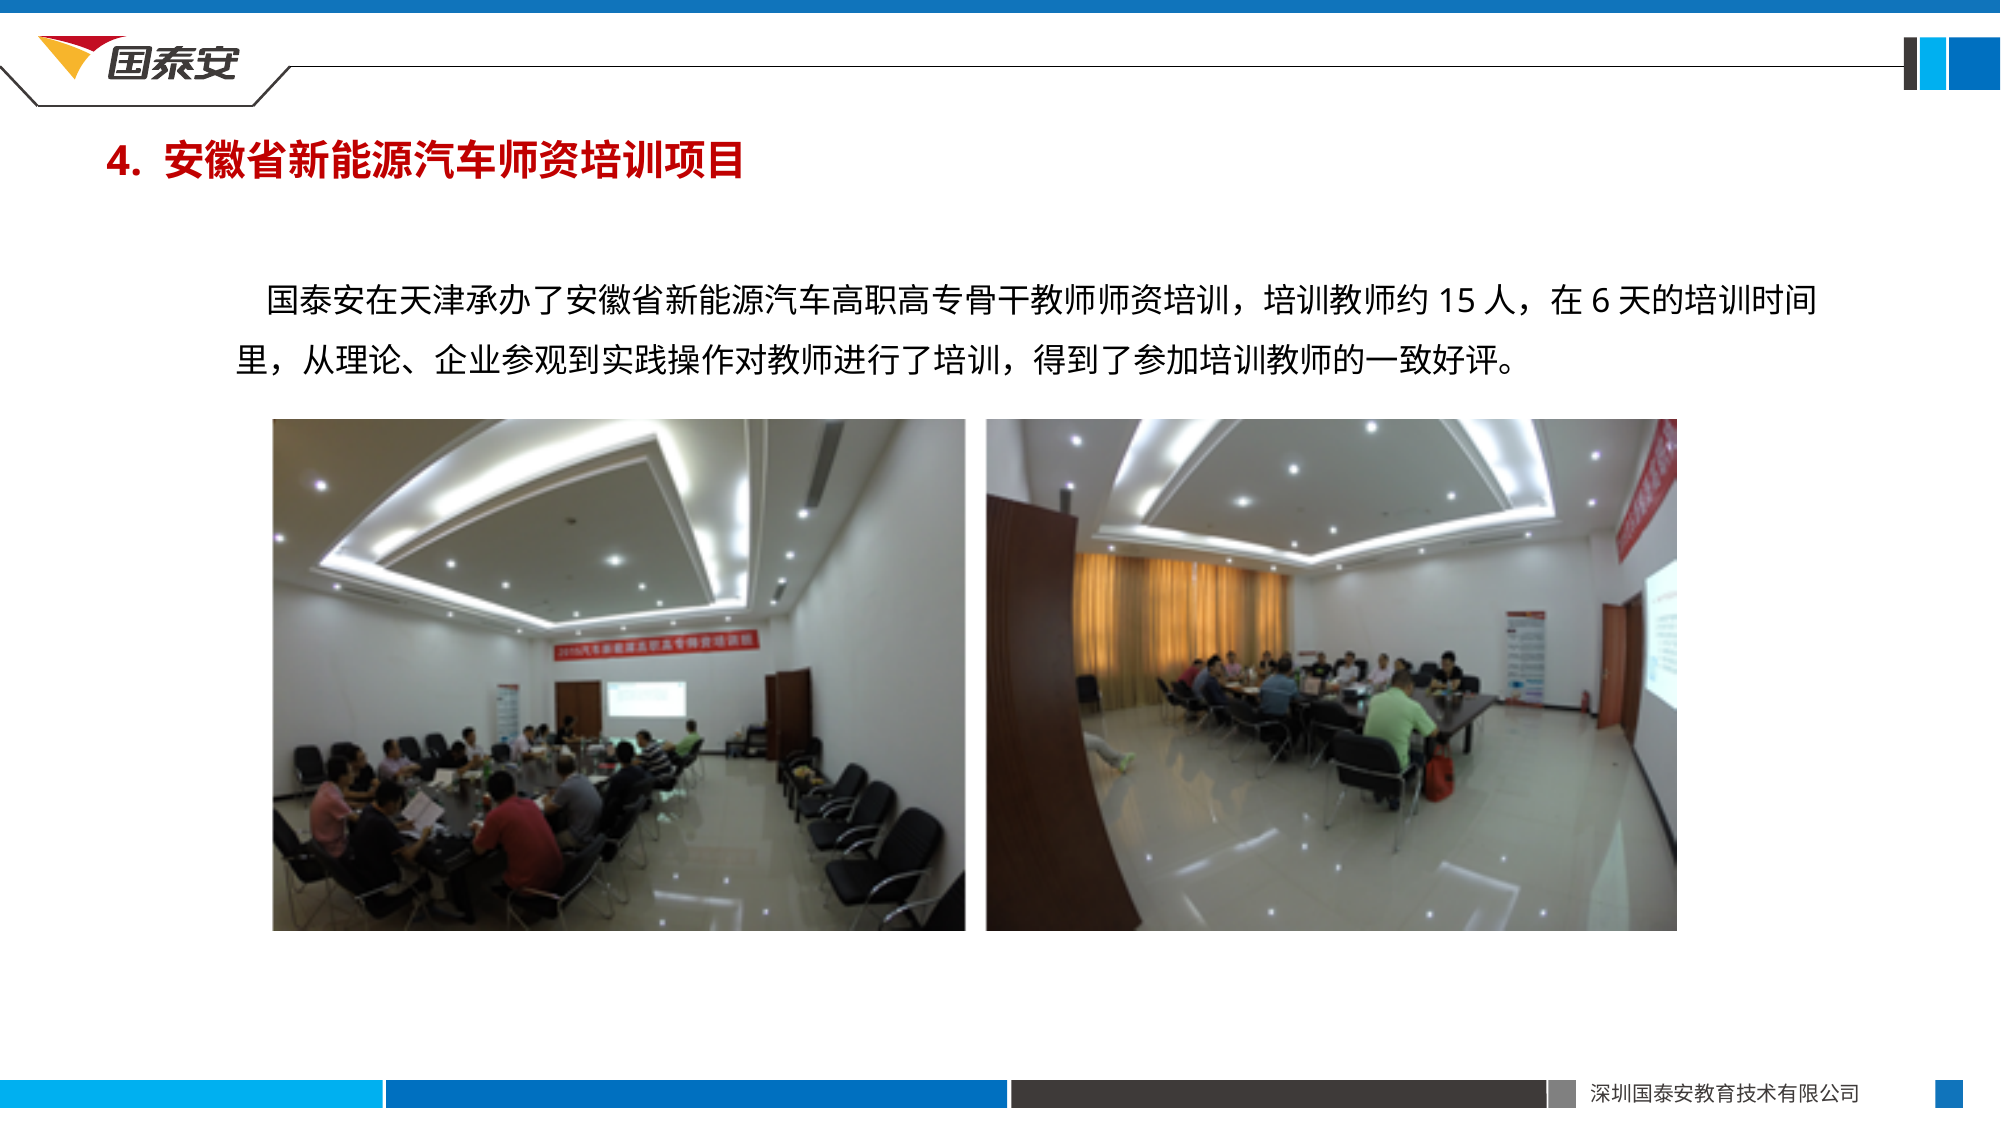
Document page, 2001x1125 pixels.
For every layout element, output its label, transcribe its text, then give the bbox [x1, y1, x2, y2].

picture [271, 419, 1677, 931]
text_box 国泰安在天津承办了安徽省新能源汽车高职高专骨干教师师资培训，培训教师约15人，在6天的培训时间里，从理论、企业参观到实践操作对教师进行了培训，得到了参加培训教师的一致好评。 [220, 251, 1857, 386]
text_box 4. 安徽省新能源汽车师资培训项目 [92, 132, 887, 192]
